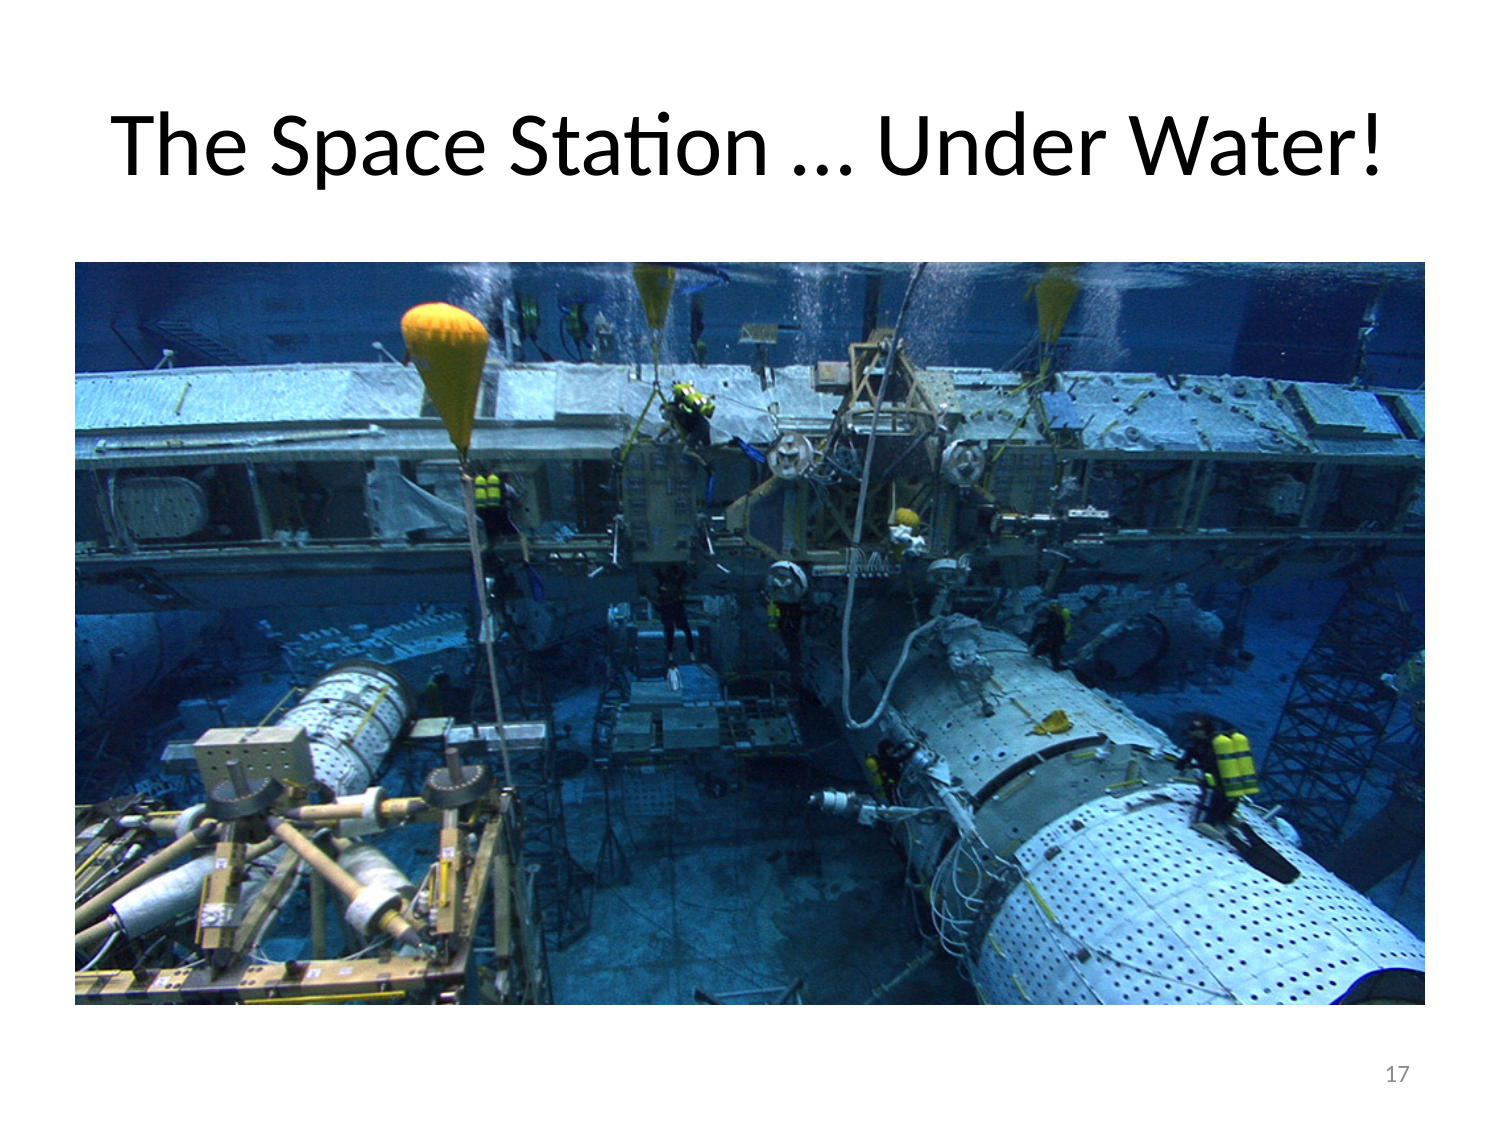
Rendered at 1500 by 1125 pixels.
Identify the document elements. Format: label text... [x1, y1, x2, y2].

slide_number 17 [1074, 1042, 1425, 1103]
title The Space Station … Under Water! [75, 45, 1425, 233]
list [74, 262, 1426, 1006]
